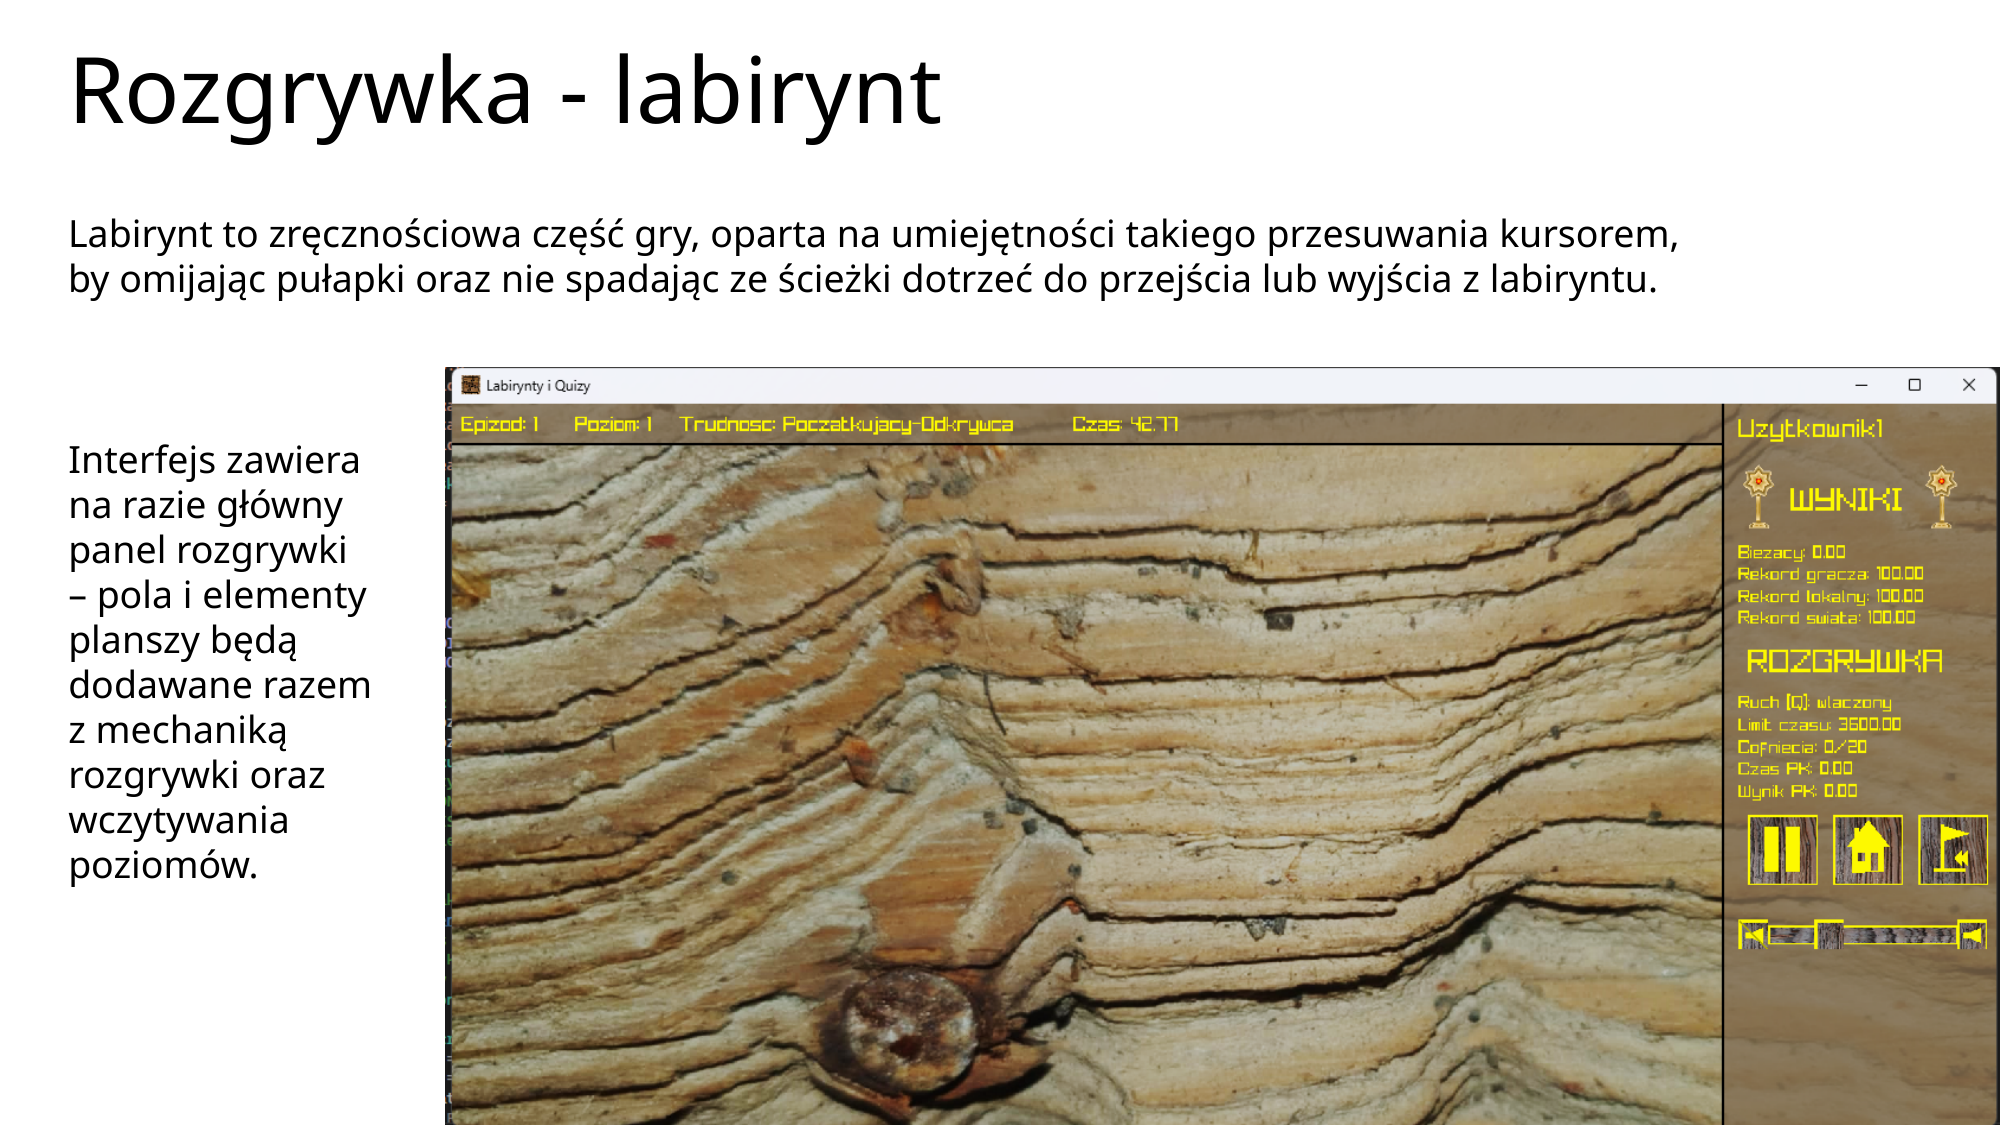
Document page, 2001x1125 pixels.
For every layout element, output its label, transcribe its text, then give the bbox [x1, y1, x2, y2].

text_box Labirynt to zręcznościowa część gry, oparta na umiejętności takiego przesuwania kursorem, by omijając pułapki oraz nie spadając ze ścieżki dotrzeć do przejścia lub wyjścia z labiryntu. [53, 202, 1732, 308]
title Rozgrywka - labirynt [53, 0, 1779, 203]
text_box Interfejs zawiera na razie główny panel rozgrywki – pola i elementy planszy będą dodawane razem z mechaniką rozgrywki oraz wczytywania poziomów. [53, 428, 391, 894]
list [444, 366, 2000, 1125]
